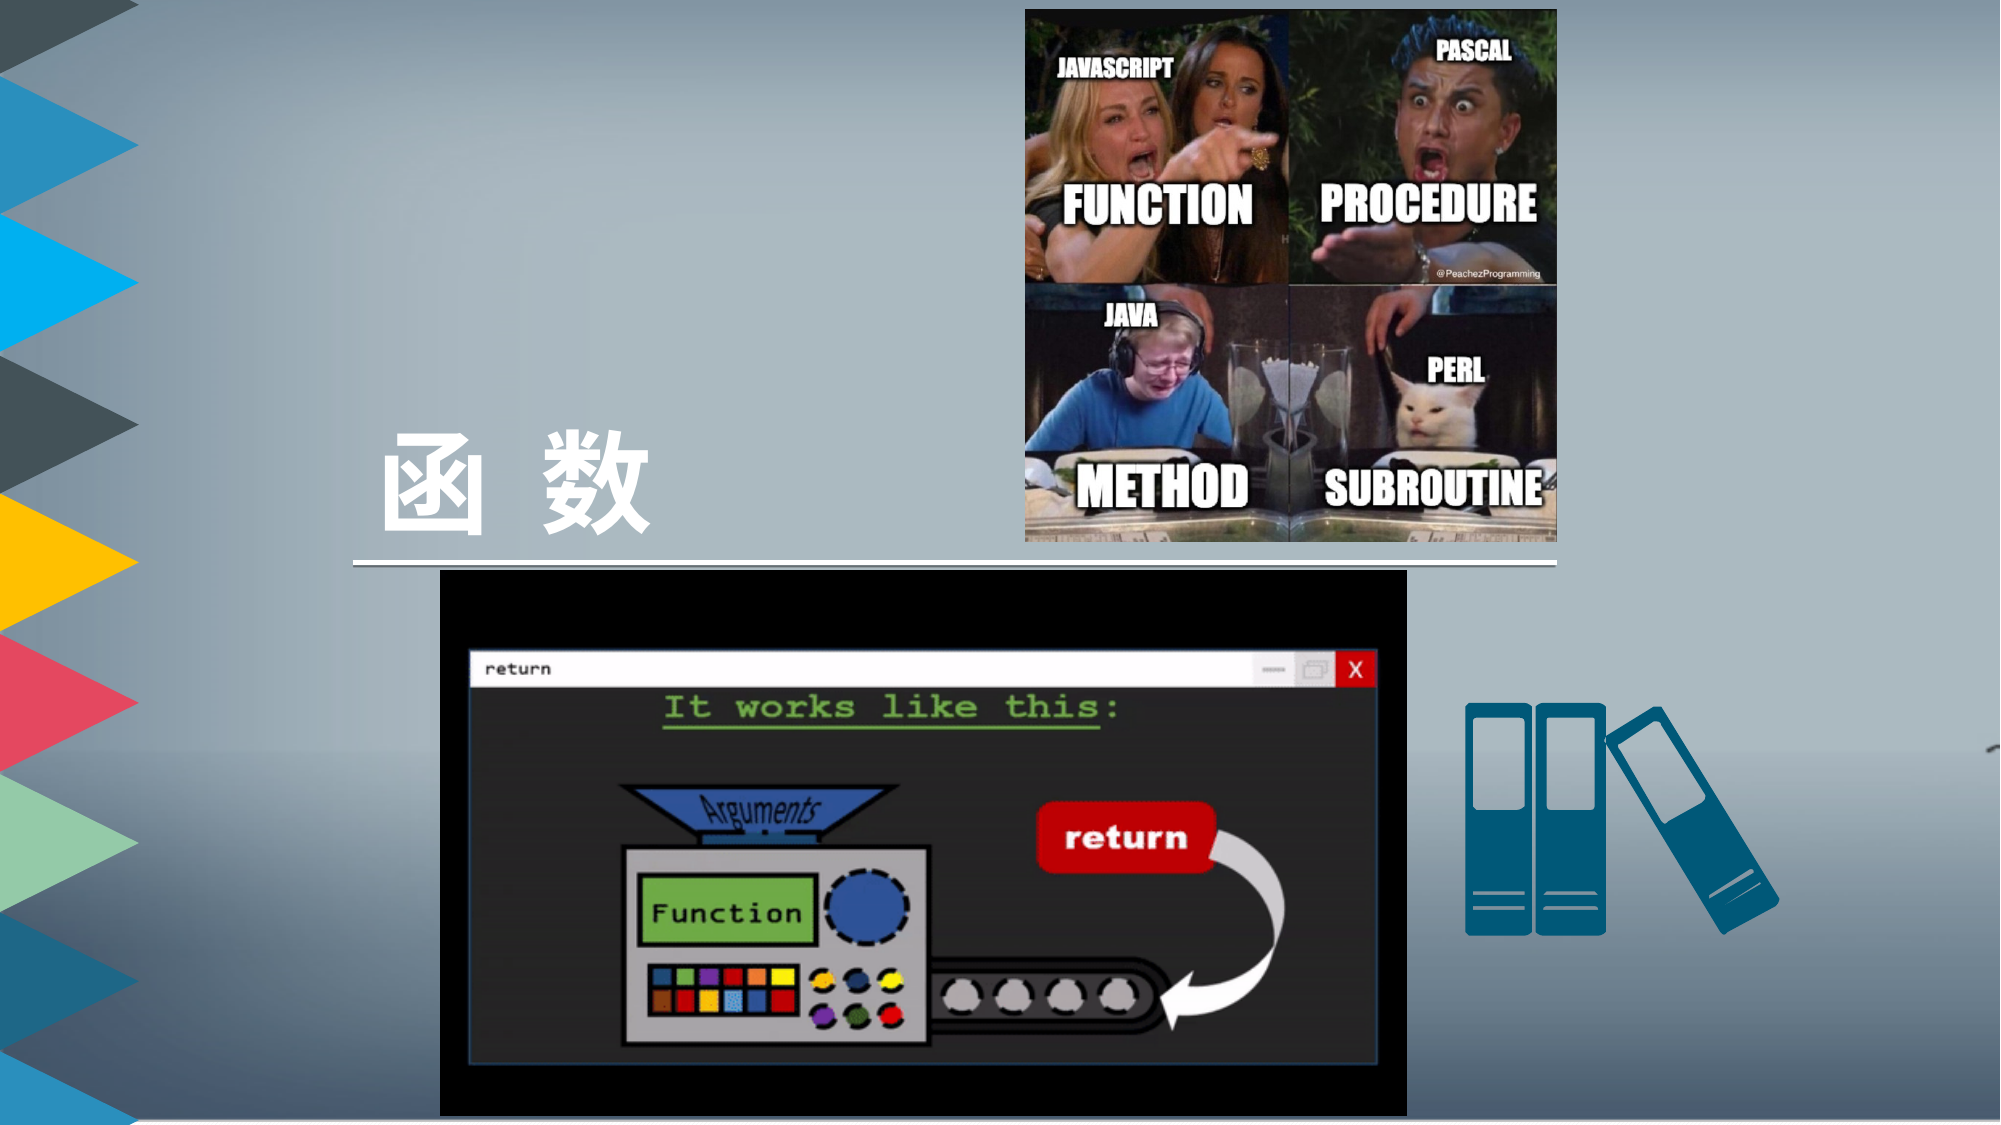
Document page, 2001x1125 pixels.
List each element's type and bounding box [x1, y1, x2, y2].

text_box [0, 0, 140, 1125]
picture [140, 0, 2000, 1123]
